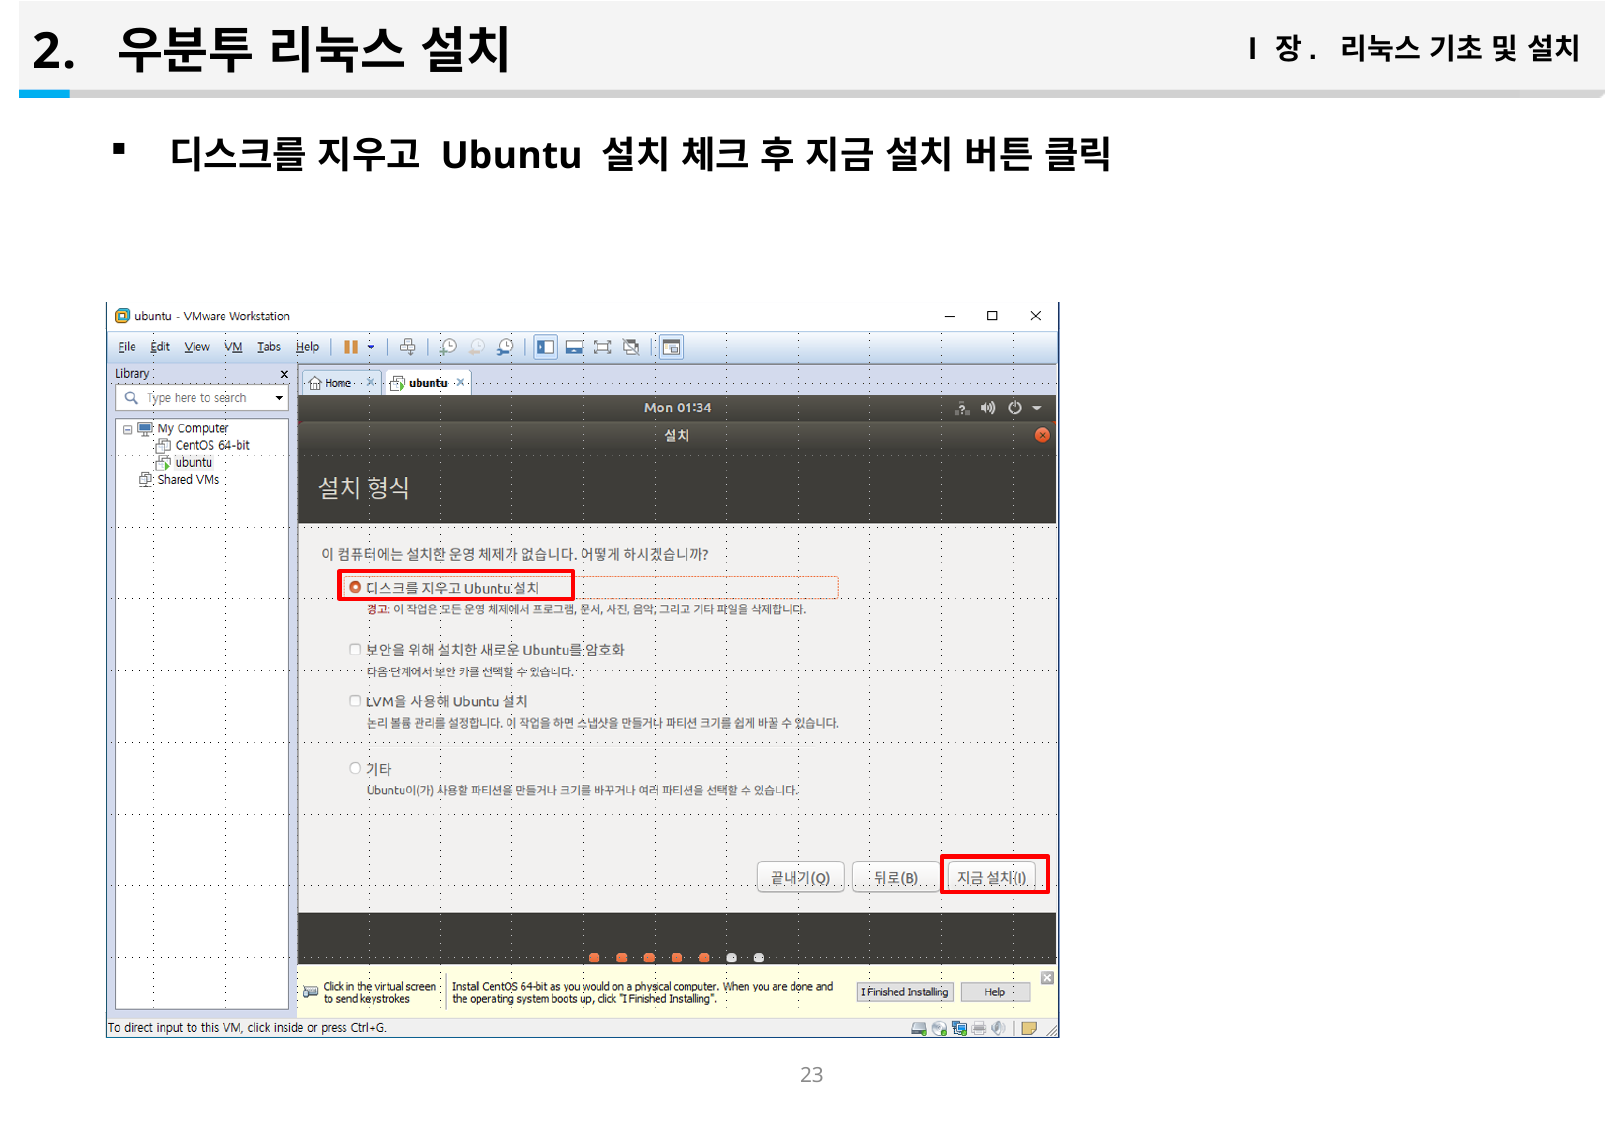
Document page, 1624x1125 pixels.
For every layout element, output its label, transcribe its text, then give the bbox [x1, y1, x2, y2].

text_box 디스크를 지우고 Ubuntu 설치 체크 후 지금 설치 버튼 클릭 [20, 123, 1602, 184]
picture [19, 1, 1605, 98]
slide_number 22 [622, 1045, 1002, 1106]
text_box Ⅰ장. 리눅스 기초 및 설치 [1223, 22, 1597, 73]
list 우분투 리눅스 설치 [17, 11, 1167, 85]
picture [104, 302, 1061, 1038]
